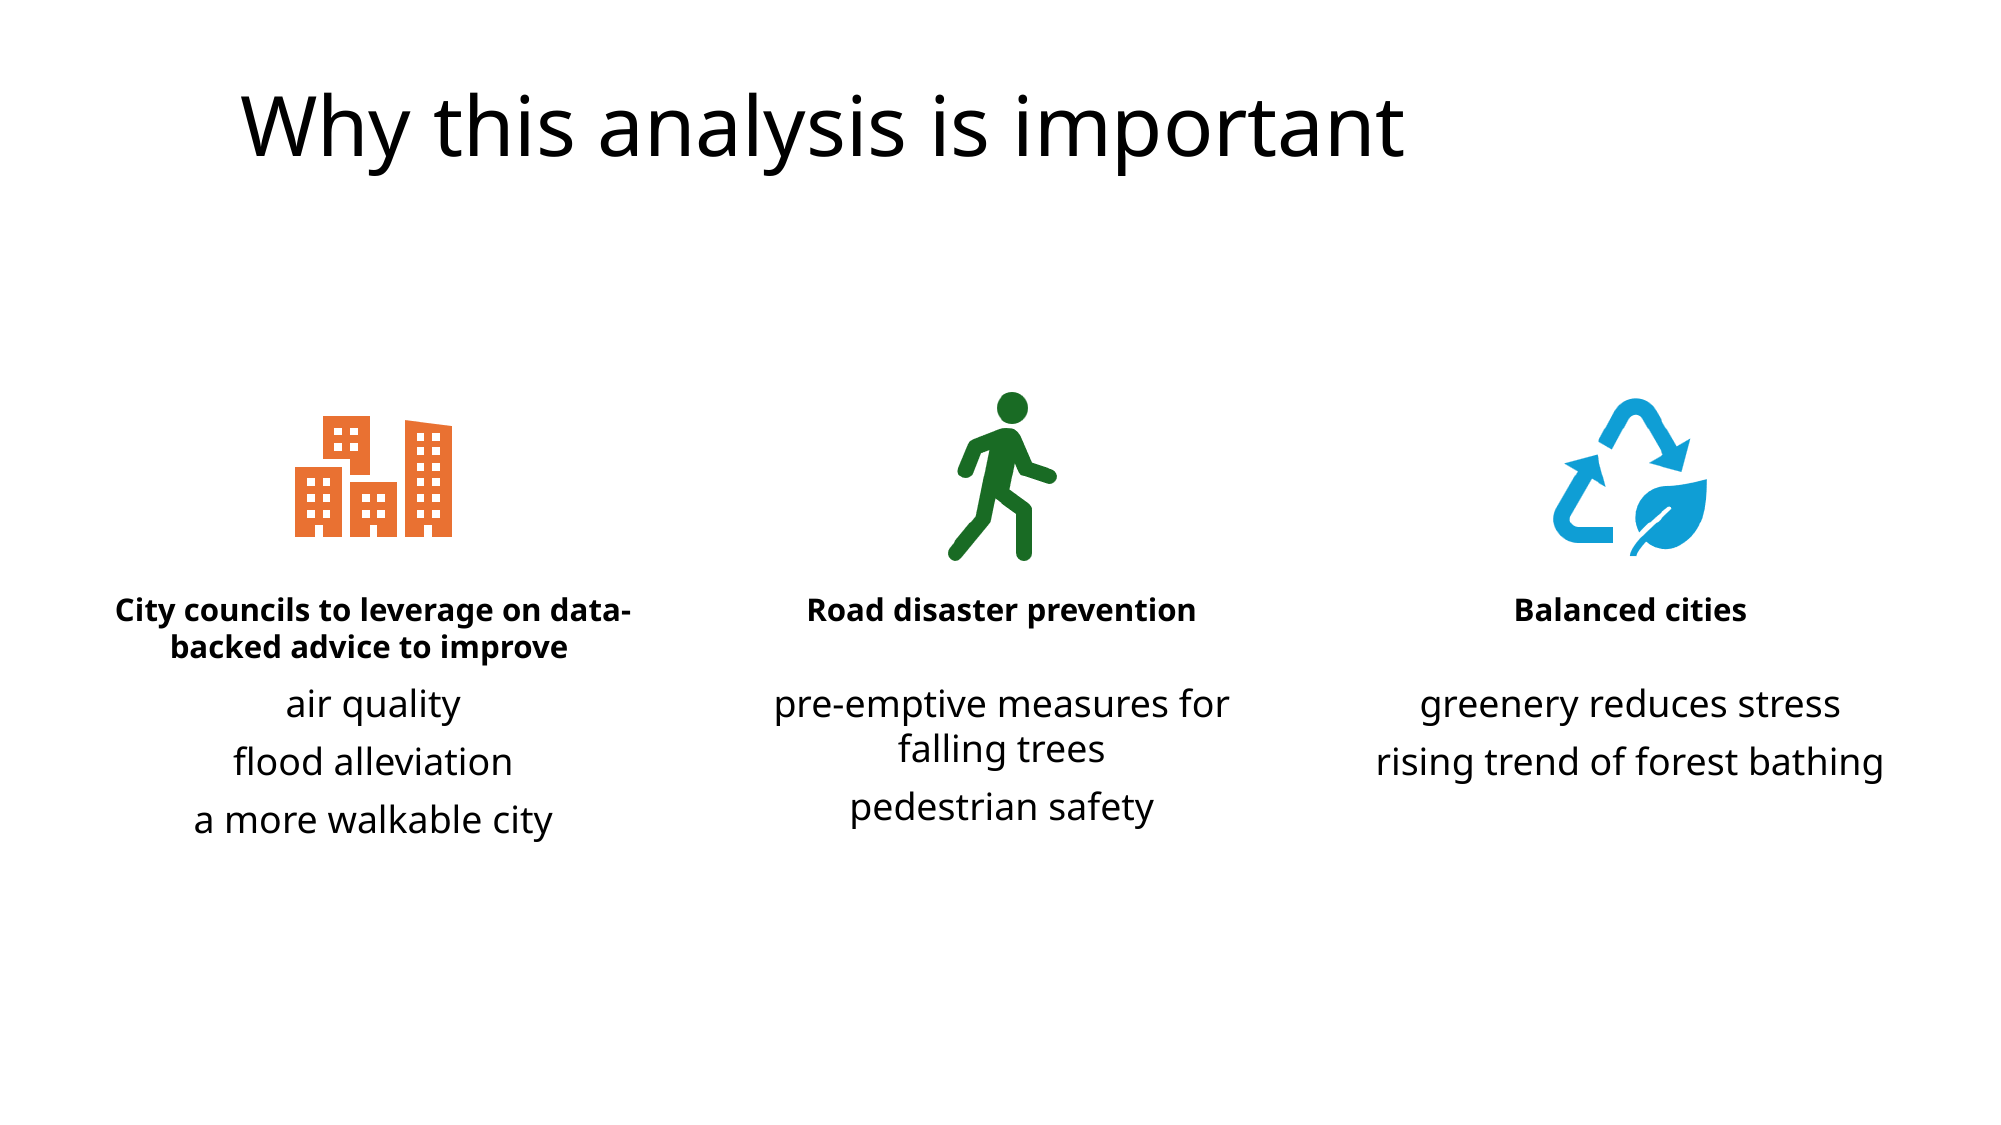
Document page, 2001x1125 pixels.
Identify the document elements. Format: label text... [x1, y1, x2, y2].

title Why this analysis is important [225, 57, 1873, 200]
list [105, 200, 1899, 1035]
